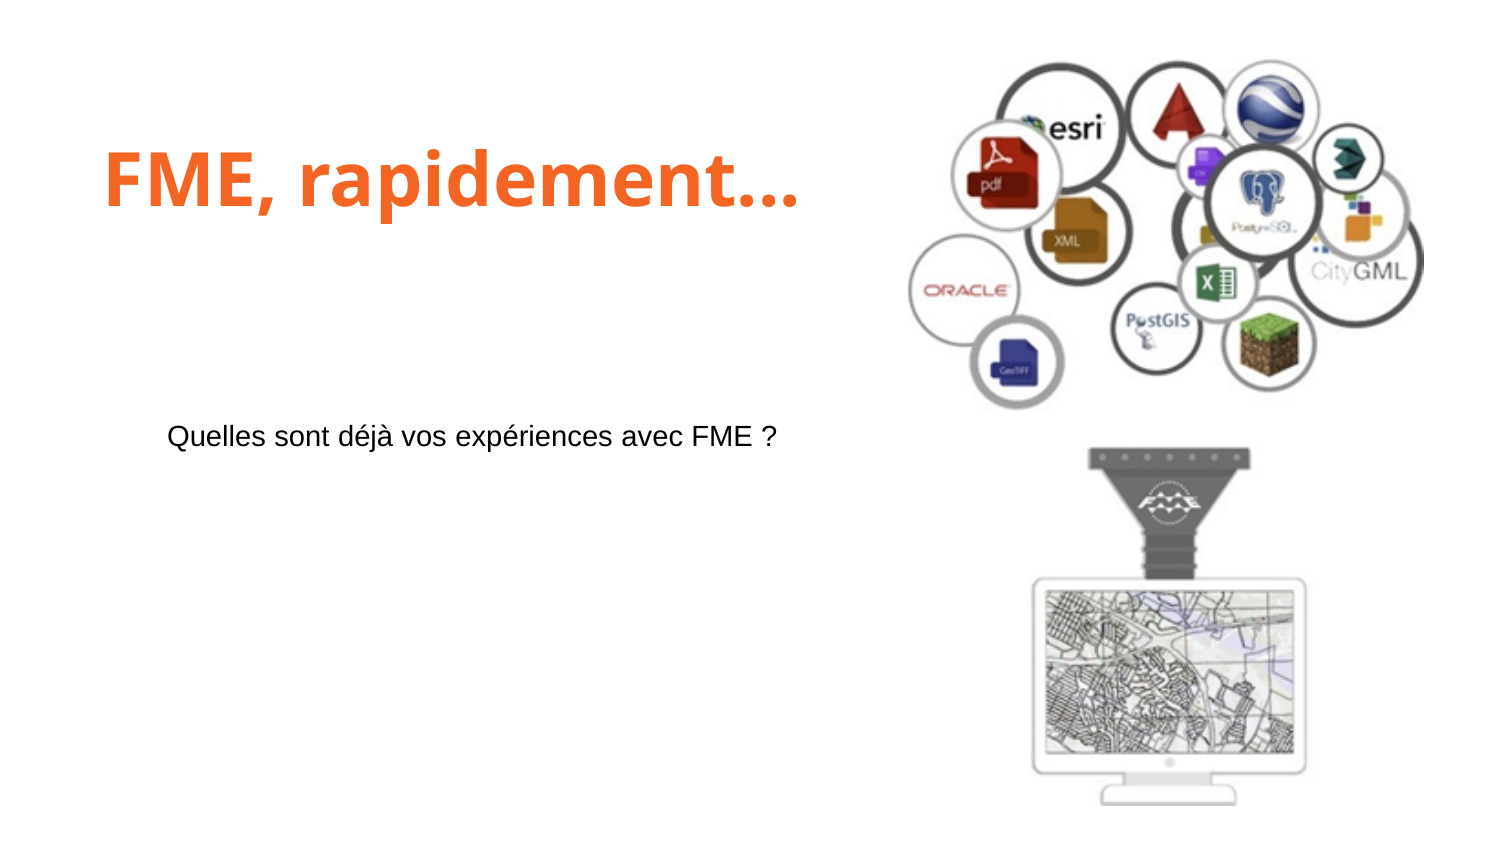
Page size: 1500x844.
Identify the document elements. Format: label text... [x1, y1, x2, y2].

text_box Quelles sont déjà vos expériences avec FME ? [152, 402, 806, 539]
picture [906, 57, 1425, 806]
title FME, rapidement... [87, 116, 901, 243]
